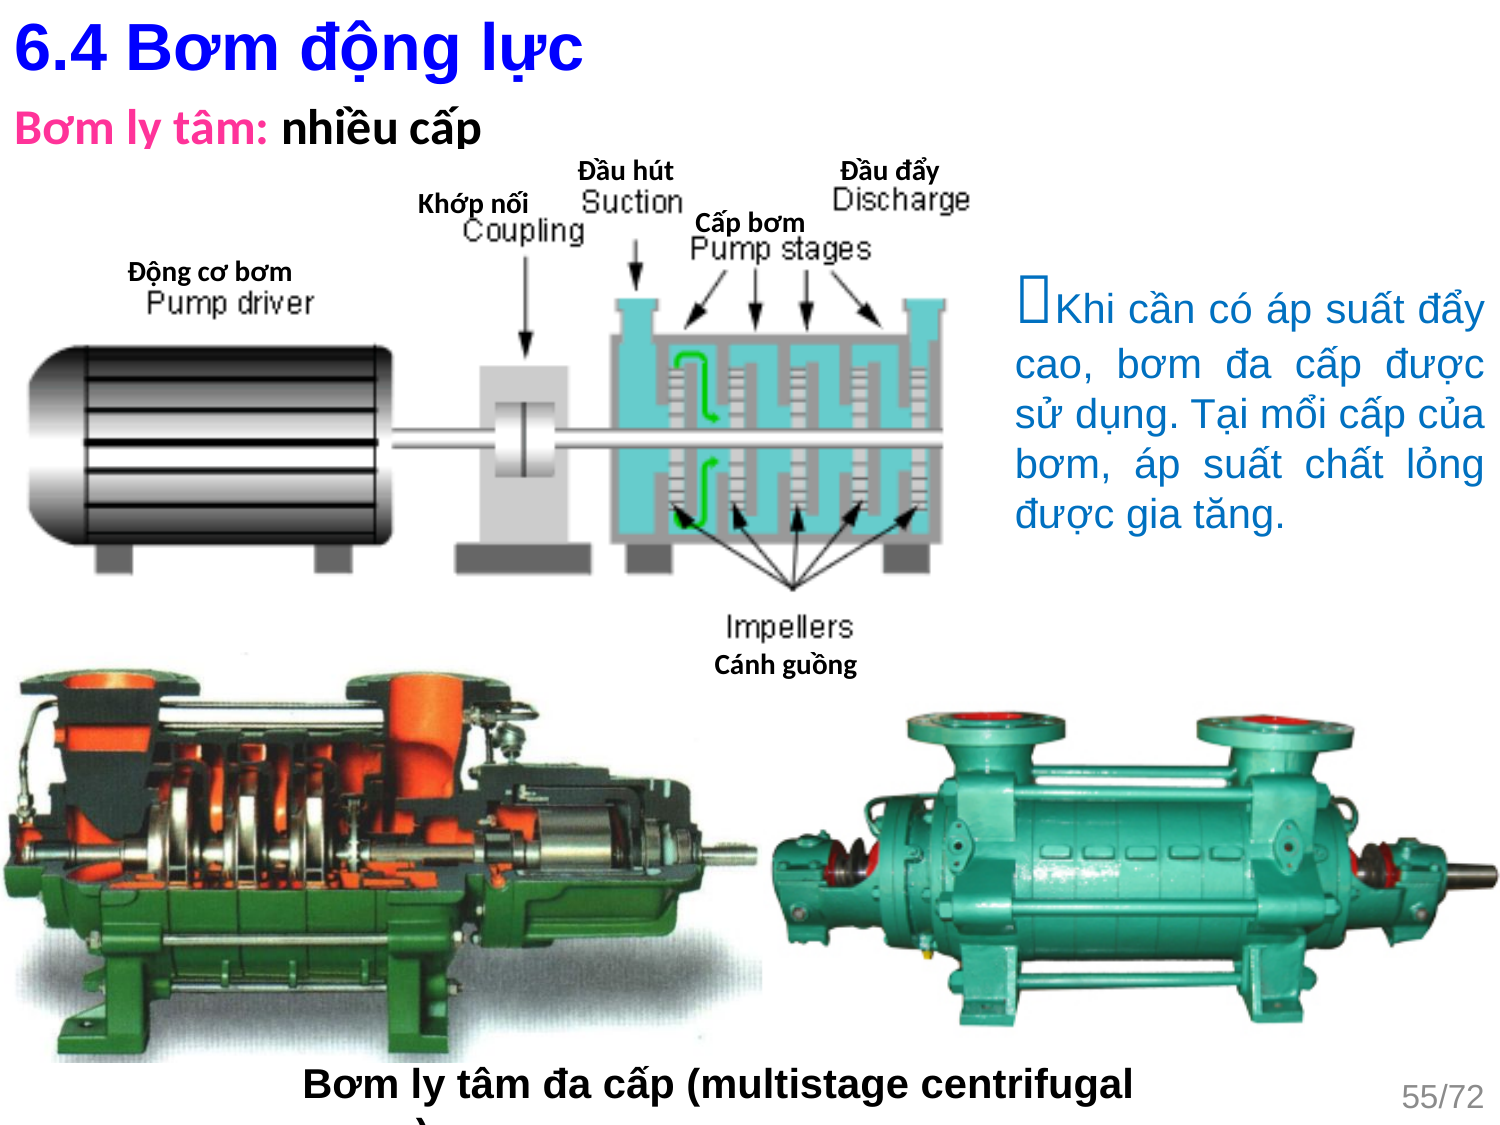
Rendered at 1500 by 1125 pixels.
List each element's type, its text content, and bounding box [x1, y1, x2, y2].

text_box 6.4 Bơm động lực [0, 0, 1500, 86]
text_box Bơm ly tâm đa cấp (multistage centrifugal pump) [287, 1049, 1288, 1125]
text_box Bơm ly tâm: nhiều cấp [0, 86, 1500, 162]
text_box 55/72 [1149, 1065, 1500, 1125]
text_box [12, 149, 1013, 676]
picture [0, 652, 1500, 1063]
text_box Khi cần có áp suất đẩy cao, bơm đa cấp được sử dụng. Tại mổi cấp của bơm, áp suất chất lỏng được gia tăng. [1016, 249, 1500, 545]
